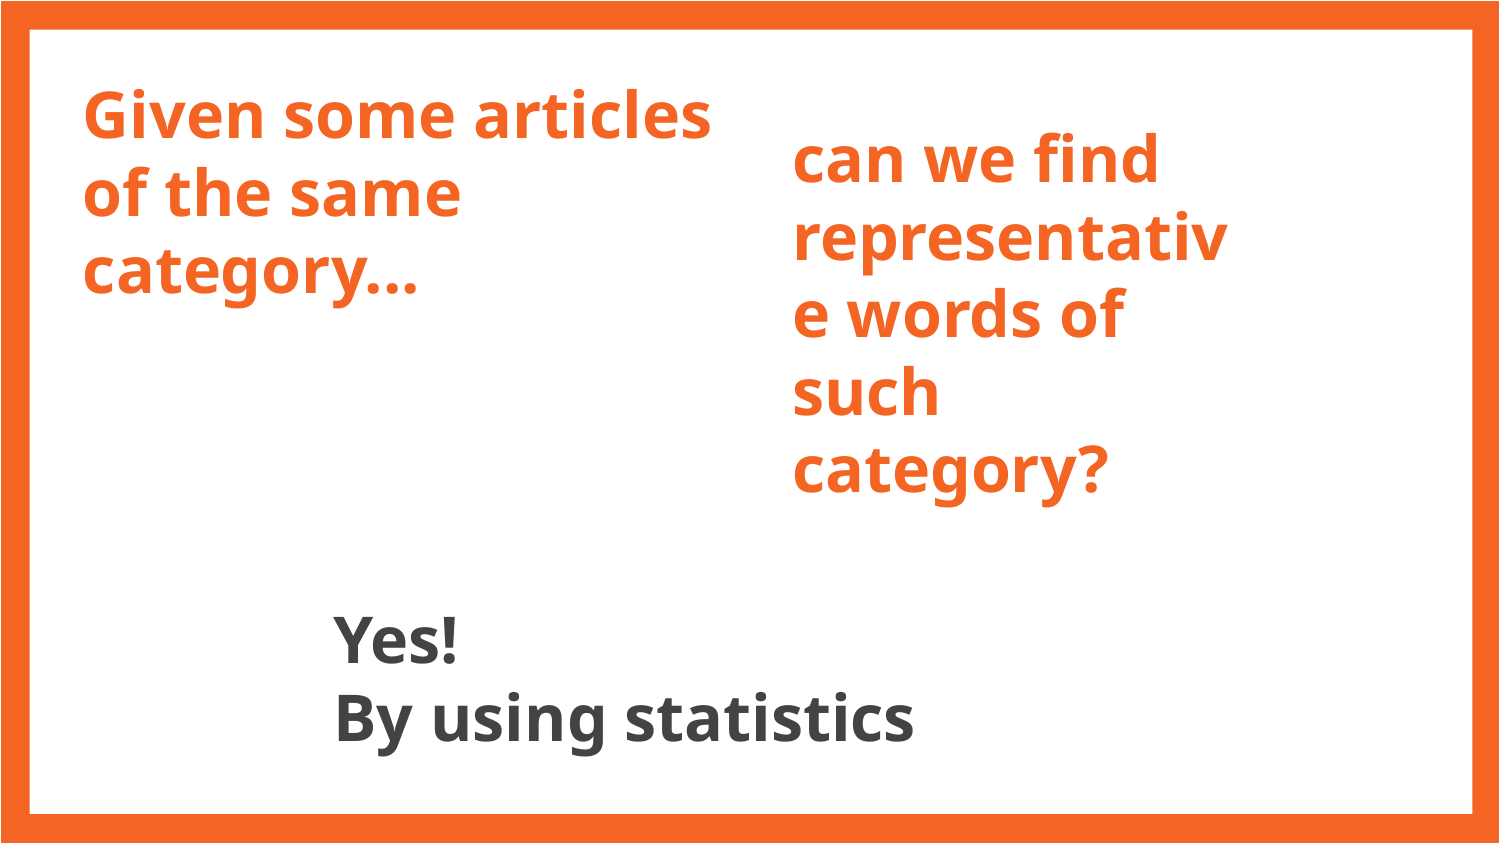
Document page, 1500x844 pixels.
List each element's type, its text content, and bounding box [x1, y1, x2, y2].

title Yes! By using statistics [318, 572, 938, 769]
text_box Given some articles of the same category... [67, 58, 733, 338]
title can we find representative words of such category? [777, 188, 1276, 521]
